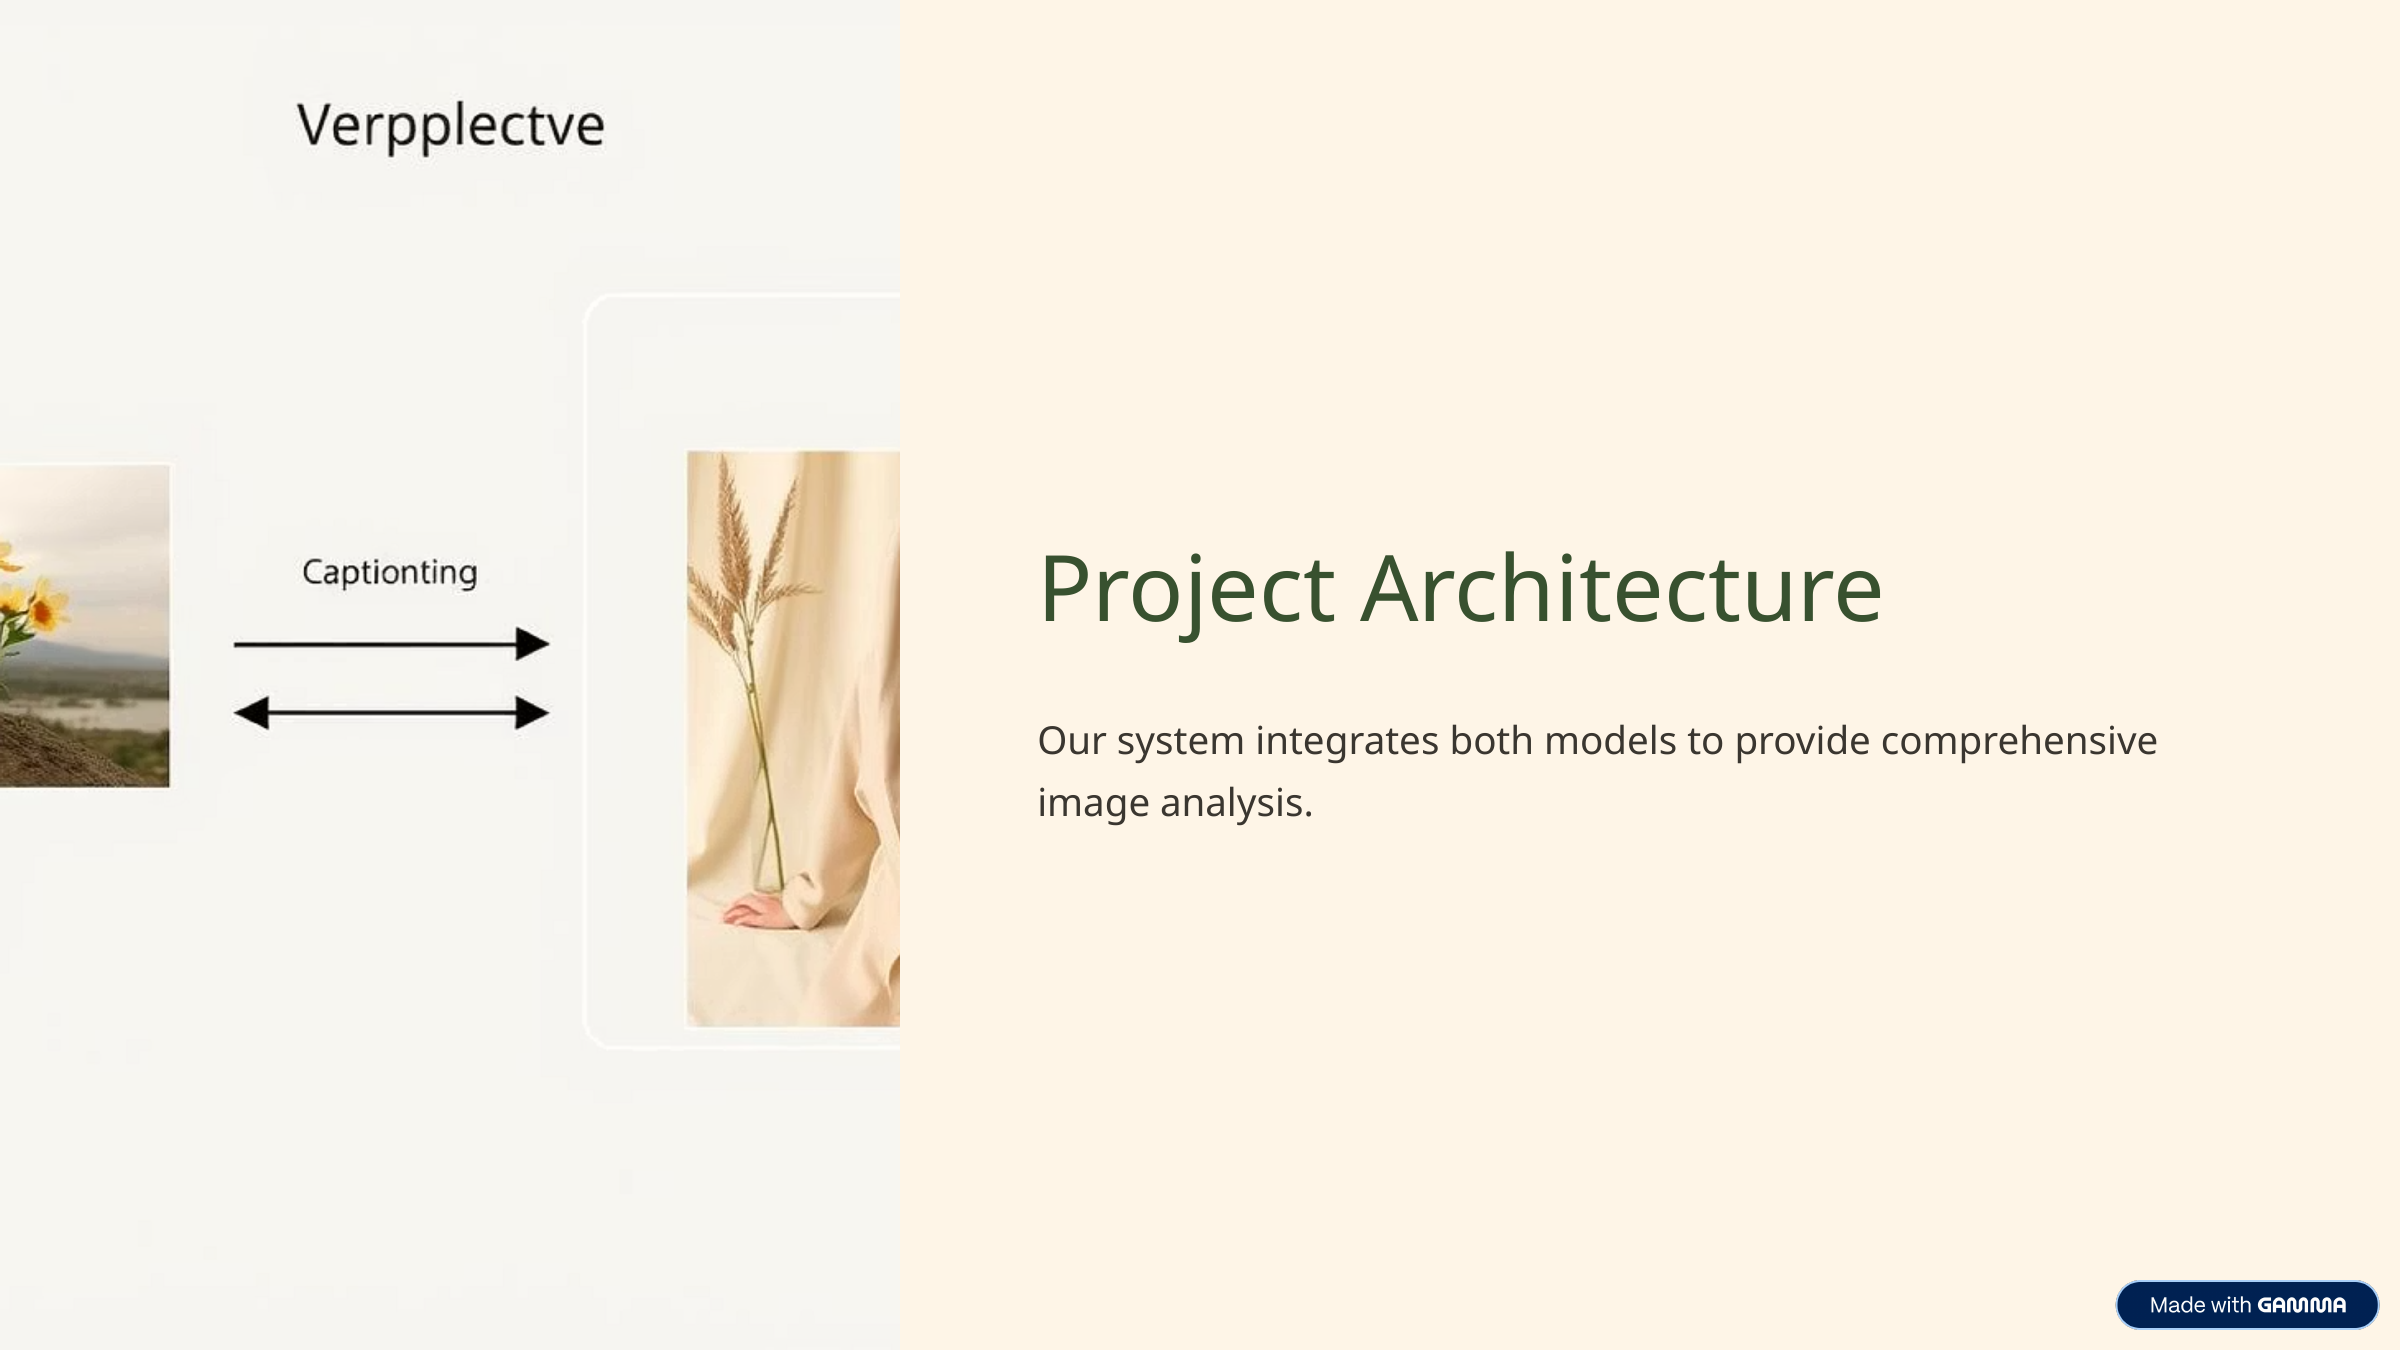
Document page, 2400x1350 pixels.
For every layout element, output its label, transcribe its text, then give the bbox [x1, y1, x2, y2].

picture [2106, 1271, 2389, 1339]
picture [0, 0, 900, 1350]
text_box Our system integrates both models to provide comprehensive image analysis. [1037, 699, 2263, 825]
text_box Project Architecture [1037, 524, 1962, 641]
